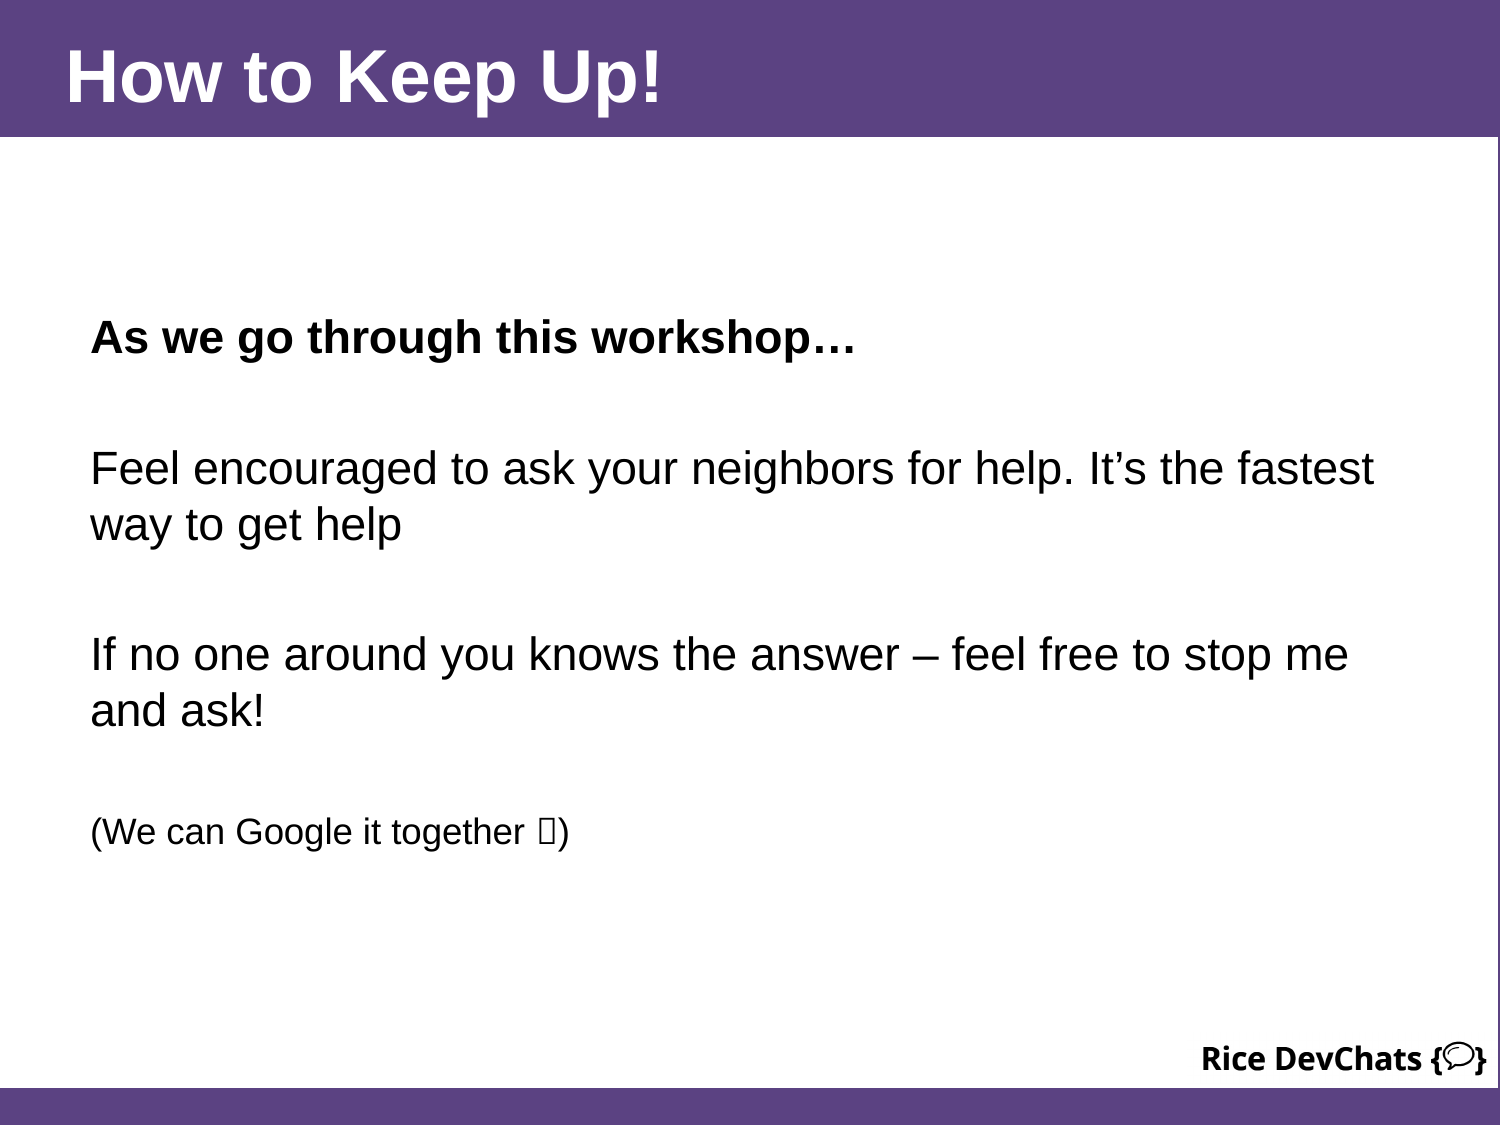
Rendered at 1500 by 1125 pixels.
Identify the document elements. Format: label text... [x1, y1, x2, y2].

list As we go through this workshop… Feel encouraged to ask your neighbors for help. It’s the fastest way to get help If no one around you knows the answer – feel free to stop me and ask! (We can Google it together ) [75, 299, 1425, 863]
picture [1187, 1032, 1498, 1084]
text_box [0, 135, 1500, 1090]
title How to Keep Up! [50, 20, 1400, 125]
